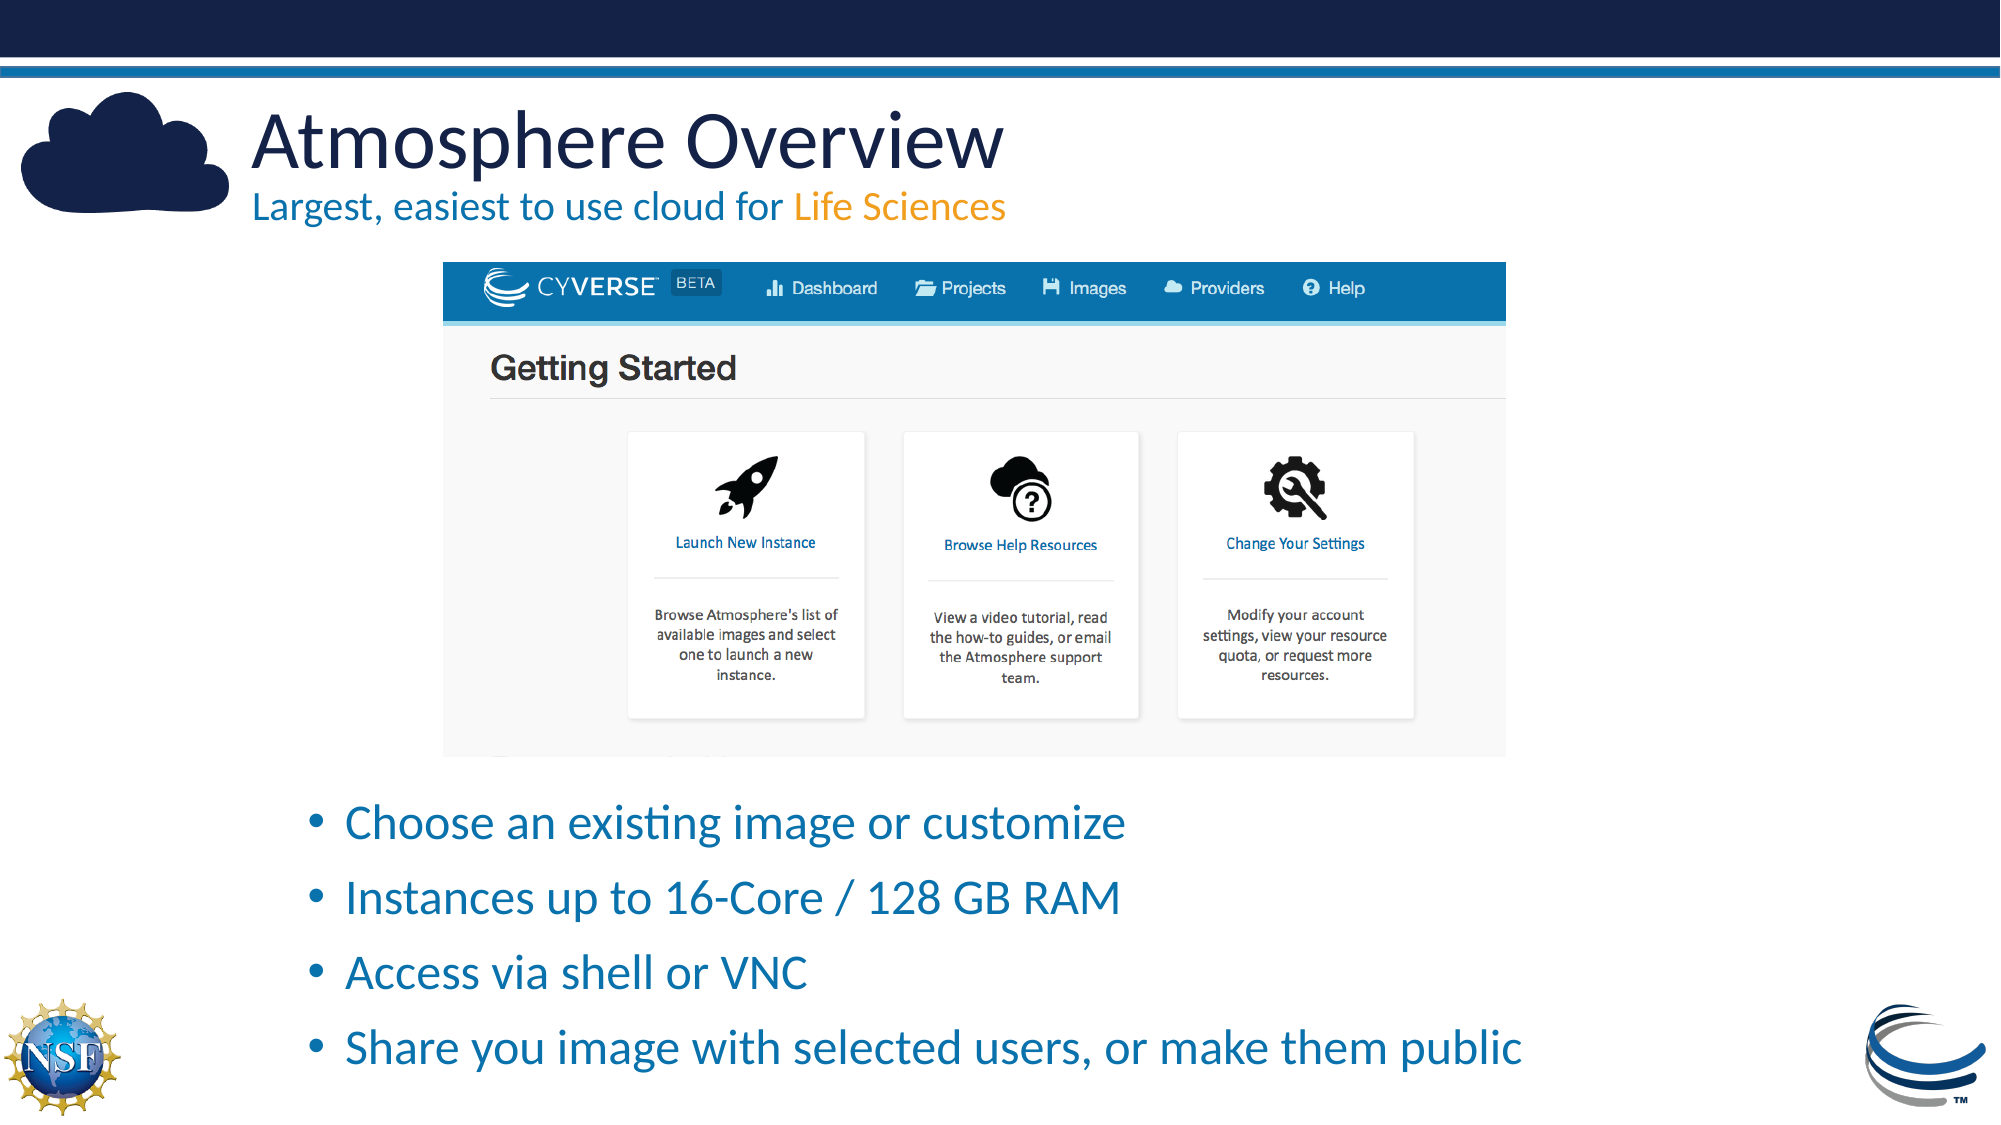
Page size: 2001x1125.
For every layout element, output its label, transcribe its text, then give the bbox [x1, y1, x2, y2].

title Atmosphere Overview [237, 90, 1970, 194]
picture [443, 262, 1506, 757]
picture [1838, 976, 2001, 1125]
picture [2, 996, 122, 1117]
list Choose an existing image or customize Instances up to 16-Core / 128 GB RAM Access via shell or VNC Share you image with selected users, or make them public [292, 788, 1657, 1125]
picture [21, 92, 229, 213]
list Largest, easiest to use cloud for Life Sciences [237, 176, 1965, 244]
